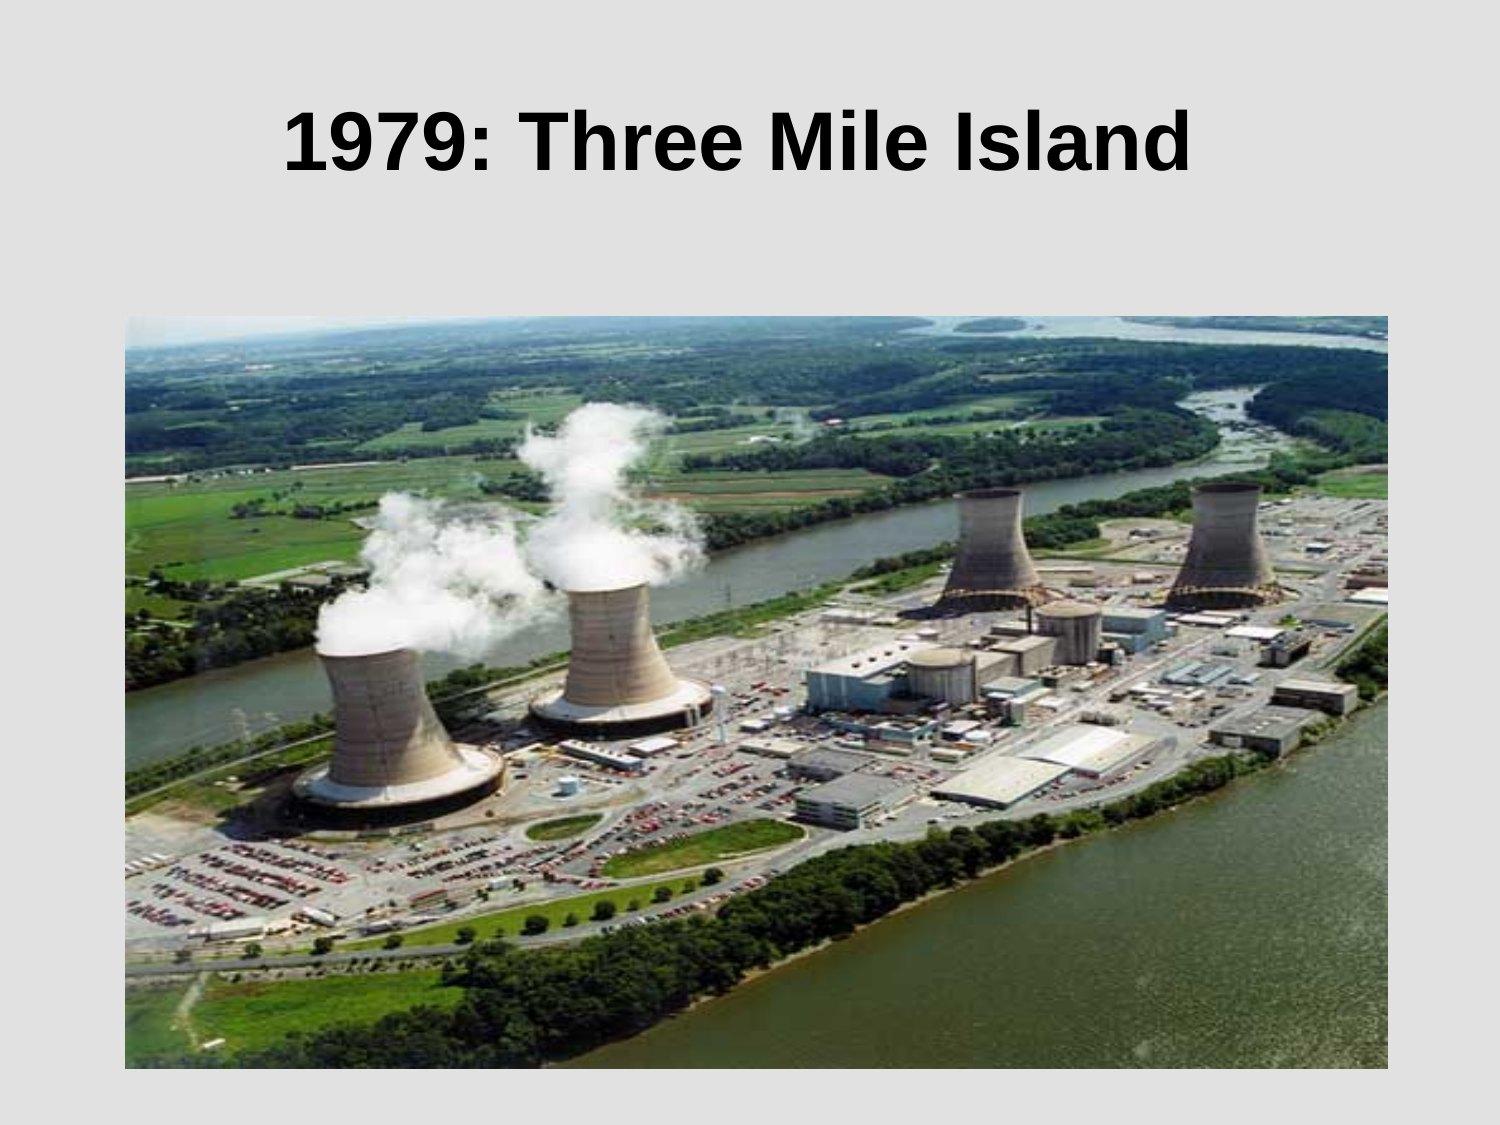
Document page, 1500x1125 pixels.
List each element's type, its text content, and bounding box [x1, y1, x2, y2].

title 1979: Three Mile Island [112, 37, 1388, 238]
picture [124, 316, 1388, 1069]
